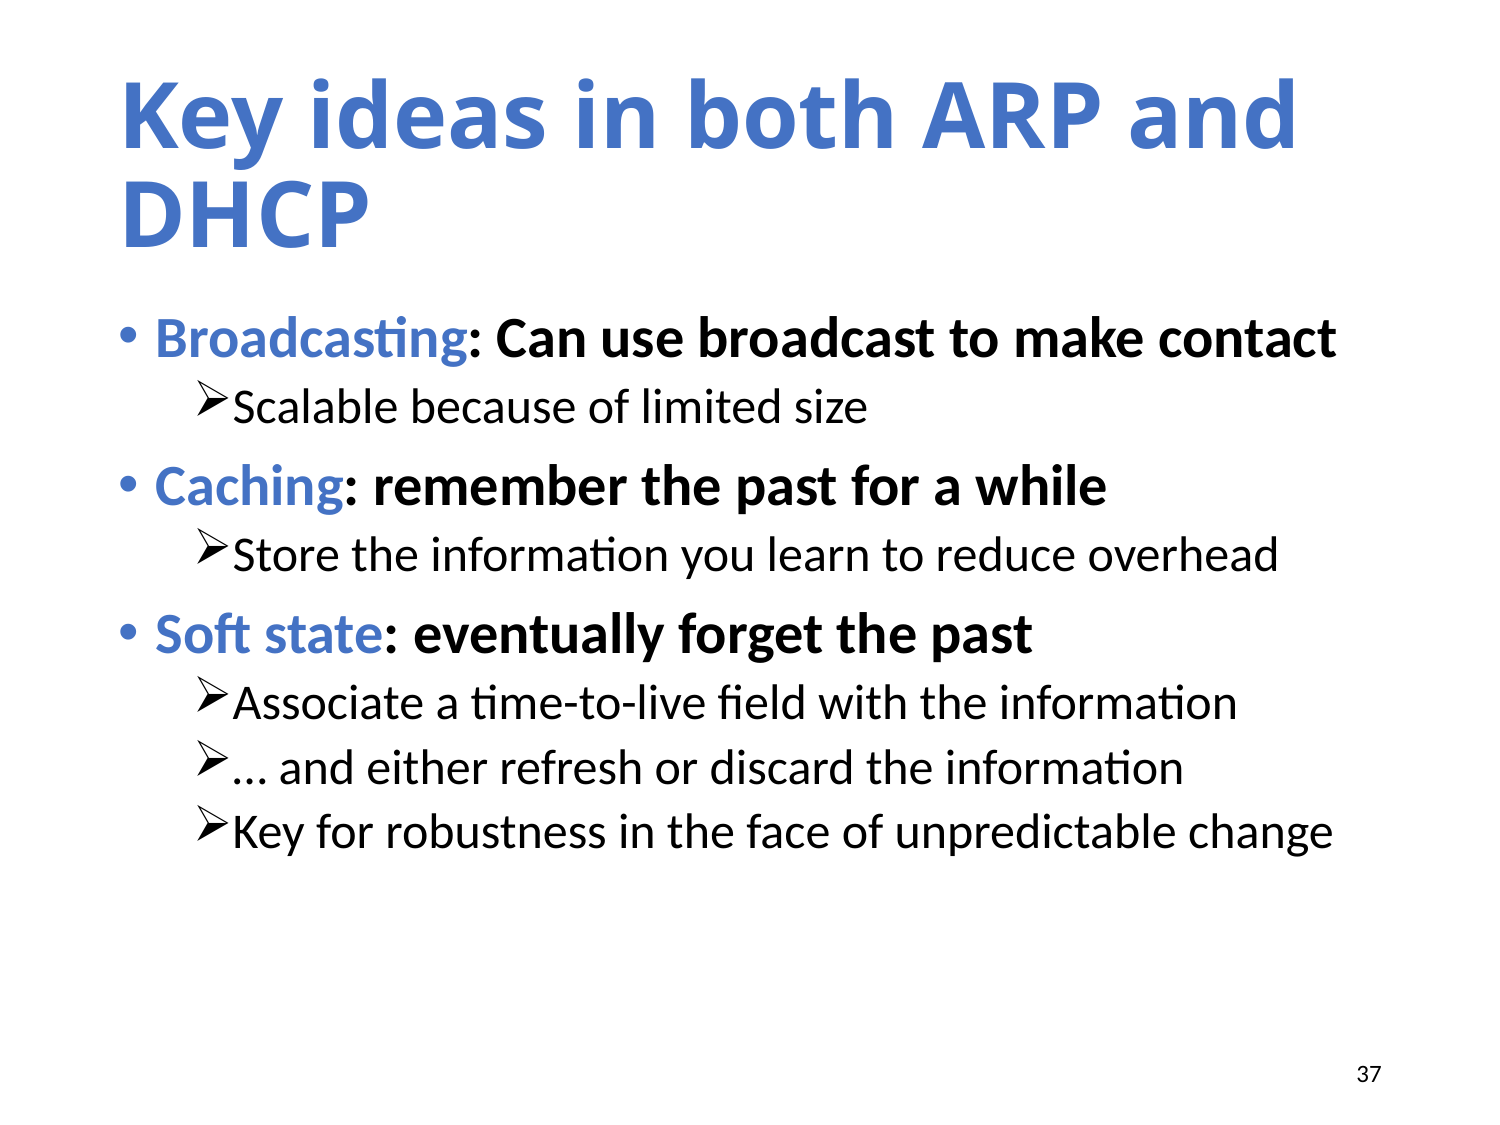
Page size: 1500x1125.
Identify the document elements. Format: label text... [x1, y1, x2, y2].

slide_number 37 [1059, 1042, 1397, 1103]
list Broadcasting: Can use broadcast to make contact Scalable because of limited size Caching: remember the past for a while Store the information you learn to reduce overhead Soft state: eventually forget the past Associate a time-to-live field with the information … and either refresh or discard the information Key for robustness in the face of unpredictable change [103, 299, 1397, 1014]
title Key ideas in both ARP and DHCP [103, 59, 1397, 278]
